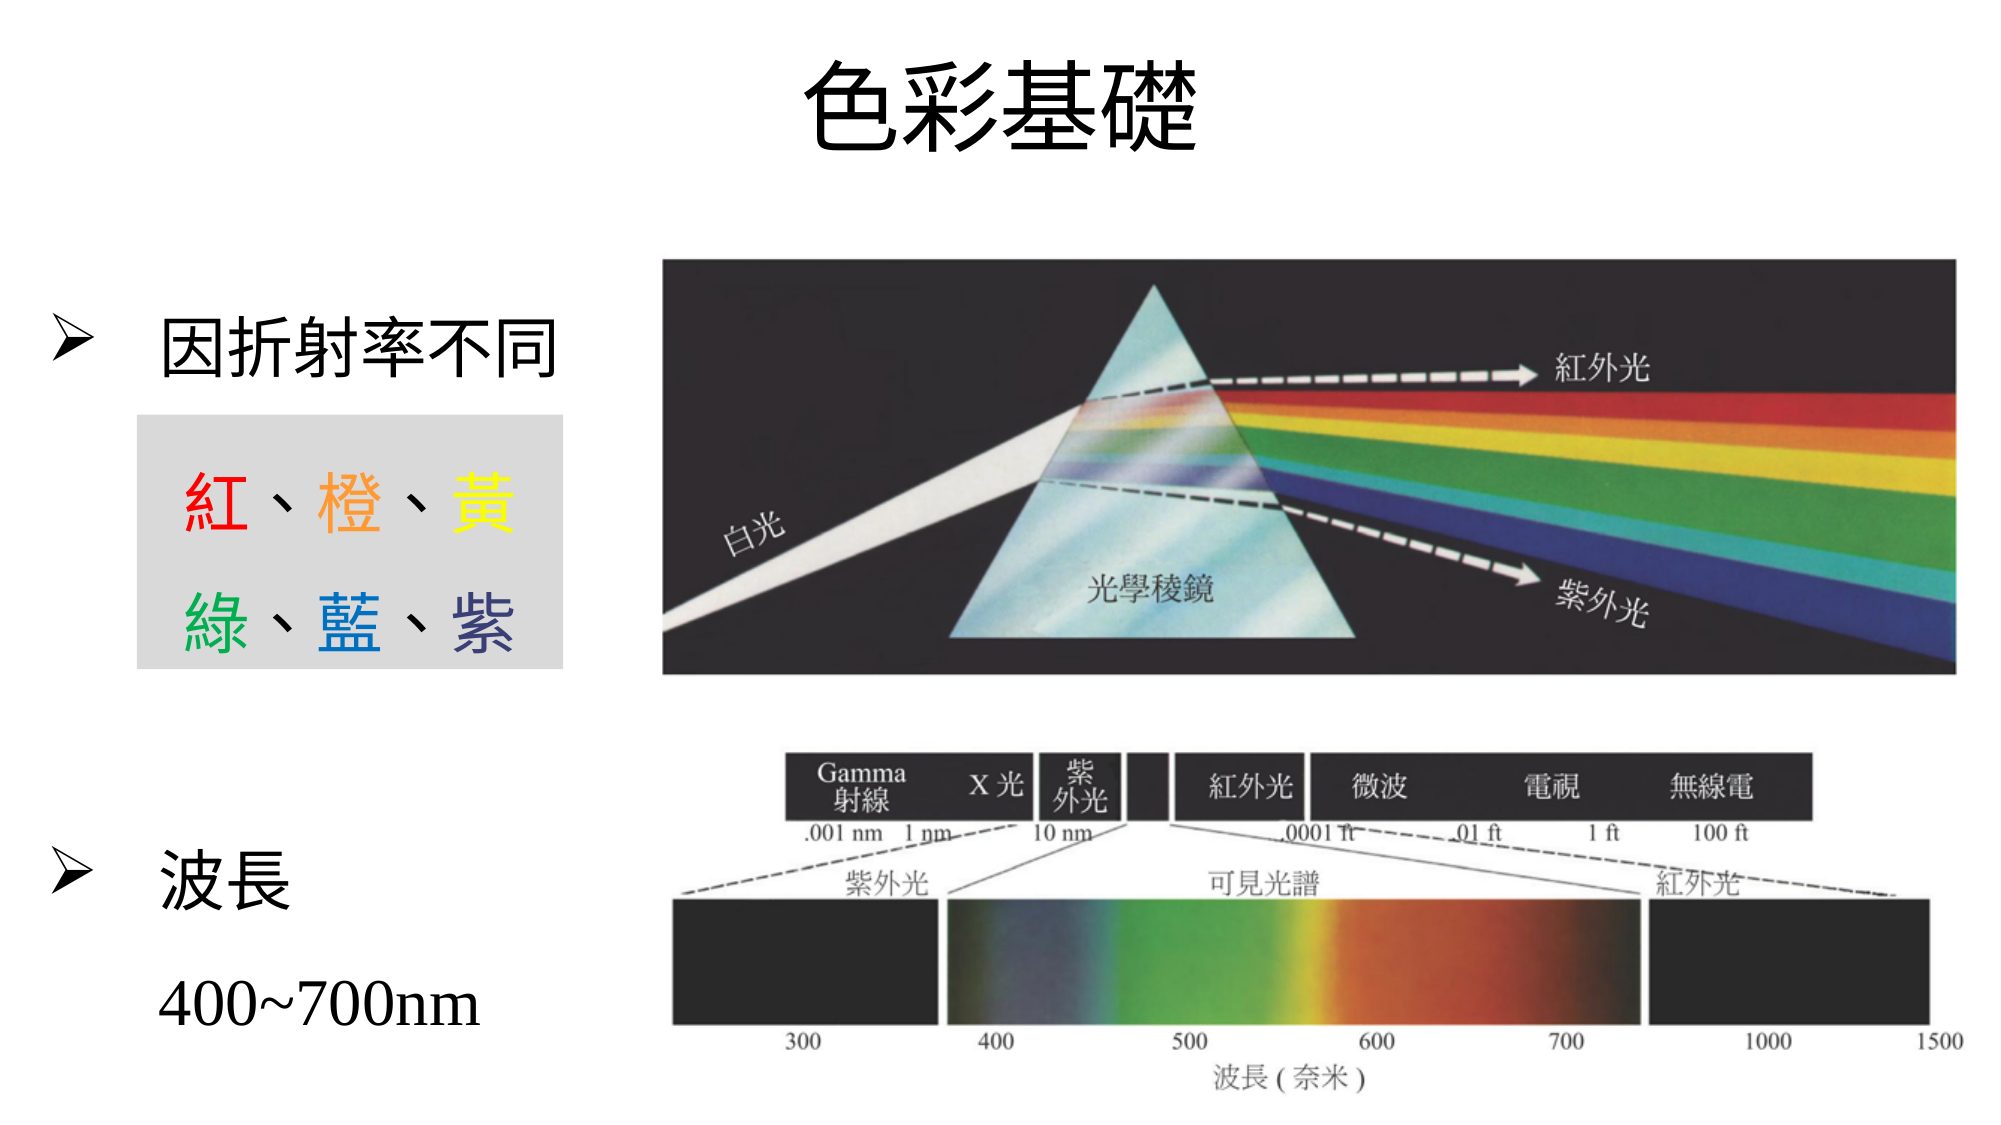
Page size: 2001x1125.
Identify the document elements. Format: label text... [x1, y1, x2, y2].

text_box 因折射率不同 [32, 257, 598, 393]
text_box 色彩基礎 [0, 37, 2000, 173]
text_box 波長400~700nm [31, 791, 637, 1046]
picture [647, 736, 2000, 1125]
picture [638, 249, 1969, 692]
text_box 紅、橙、黃 綠、藍、紫 [136, 414, 564, 670]
